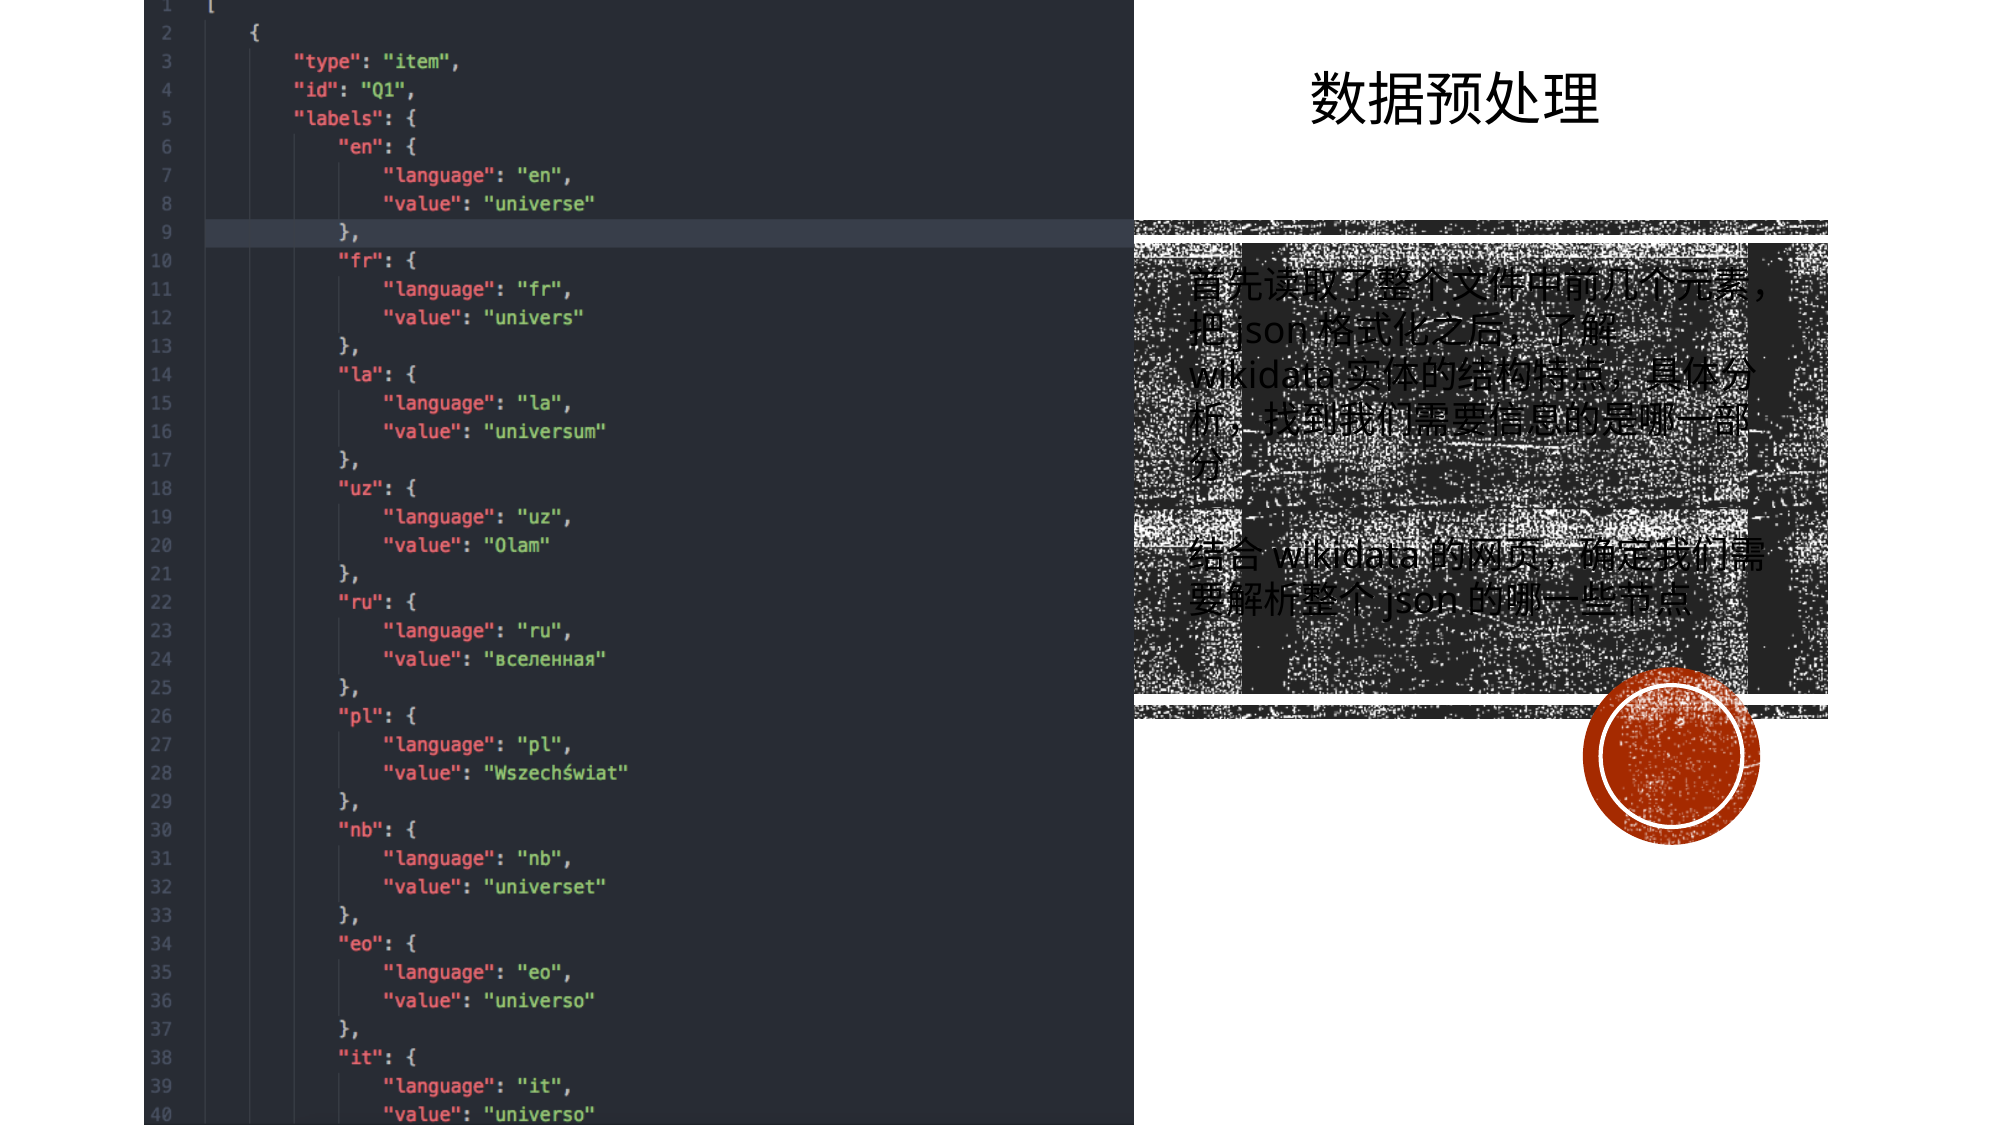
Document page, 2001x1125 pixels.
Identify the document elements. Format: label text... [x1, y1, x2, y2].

text_box 数据预处理 [1294, 54, 1616, 140]
picture [144, 0, 1134, 1125]
text_box 首先读取了整个文件中前几个元素，把json格式化之后，了解wikidata实体的结构特点，具体分析，找到我们需要信息的是哪一部分 结合wikidata的网页，确定我们需要解析整个json的哪一些节点 [1173, 253, 1787, 628]
